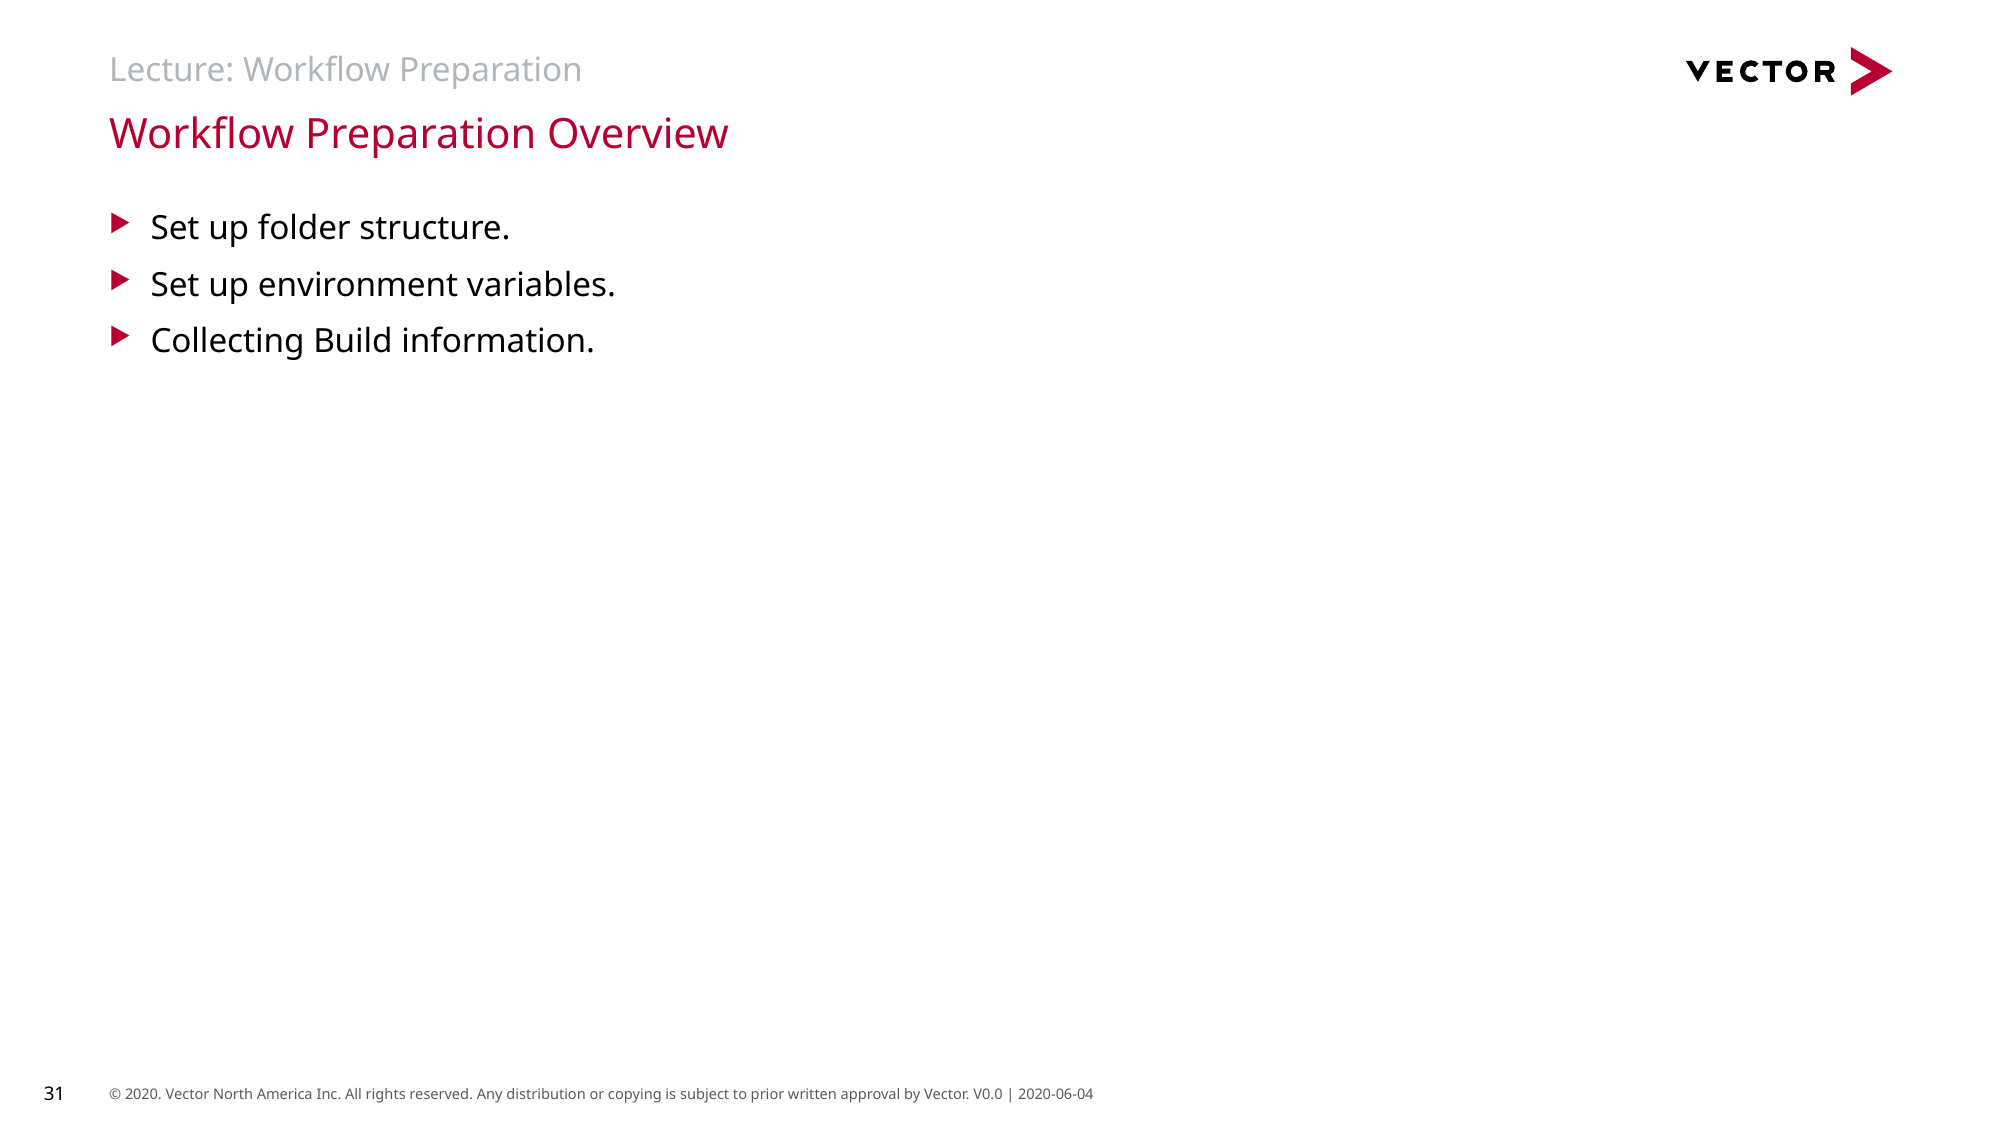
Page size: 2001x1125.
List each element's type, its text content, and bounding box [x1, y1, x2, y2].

title Lecture: Workflow Preparation [109, 41, 1577, 89]
list Set up folder structure. Set up environment variables. Collecting Build information. [109, 206, 1893, 1063]
list Workflow Preparation Overview [109, 103, 1577, 157]
